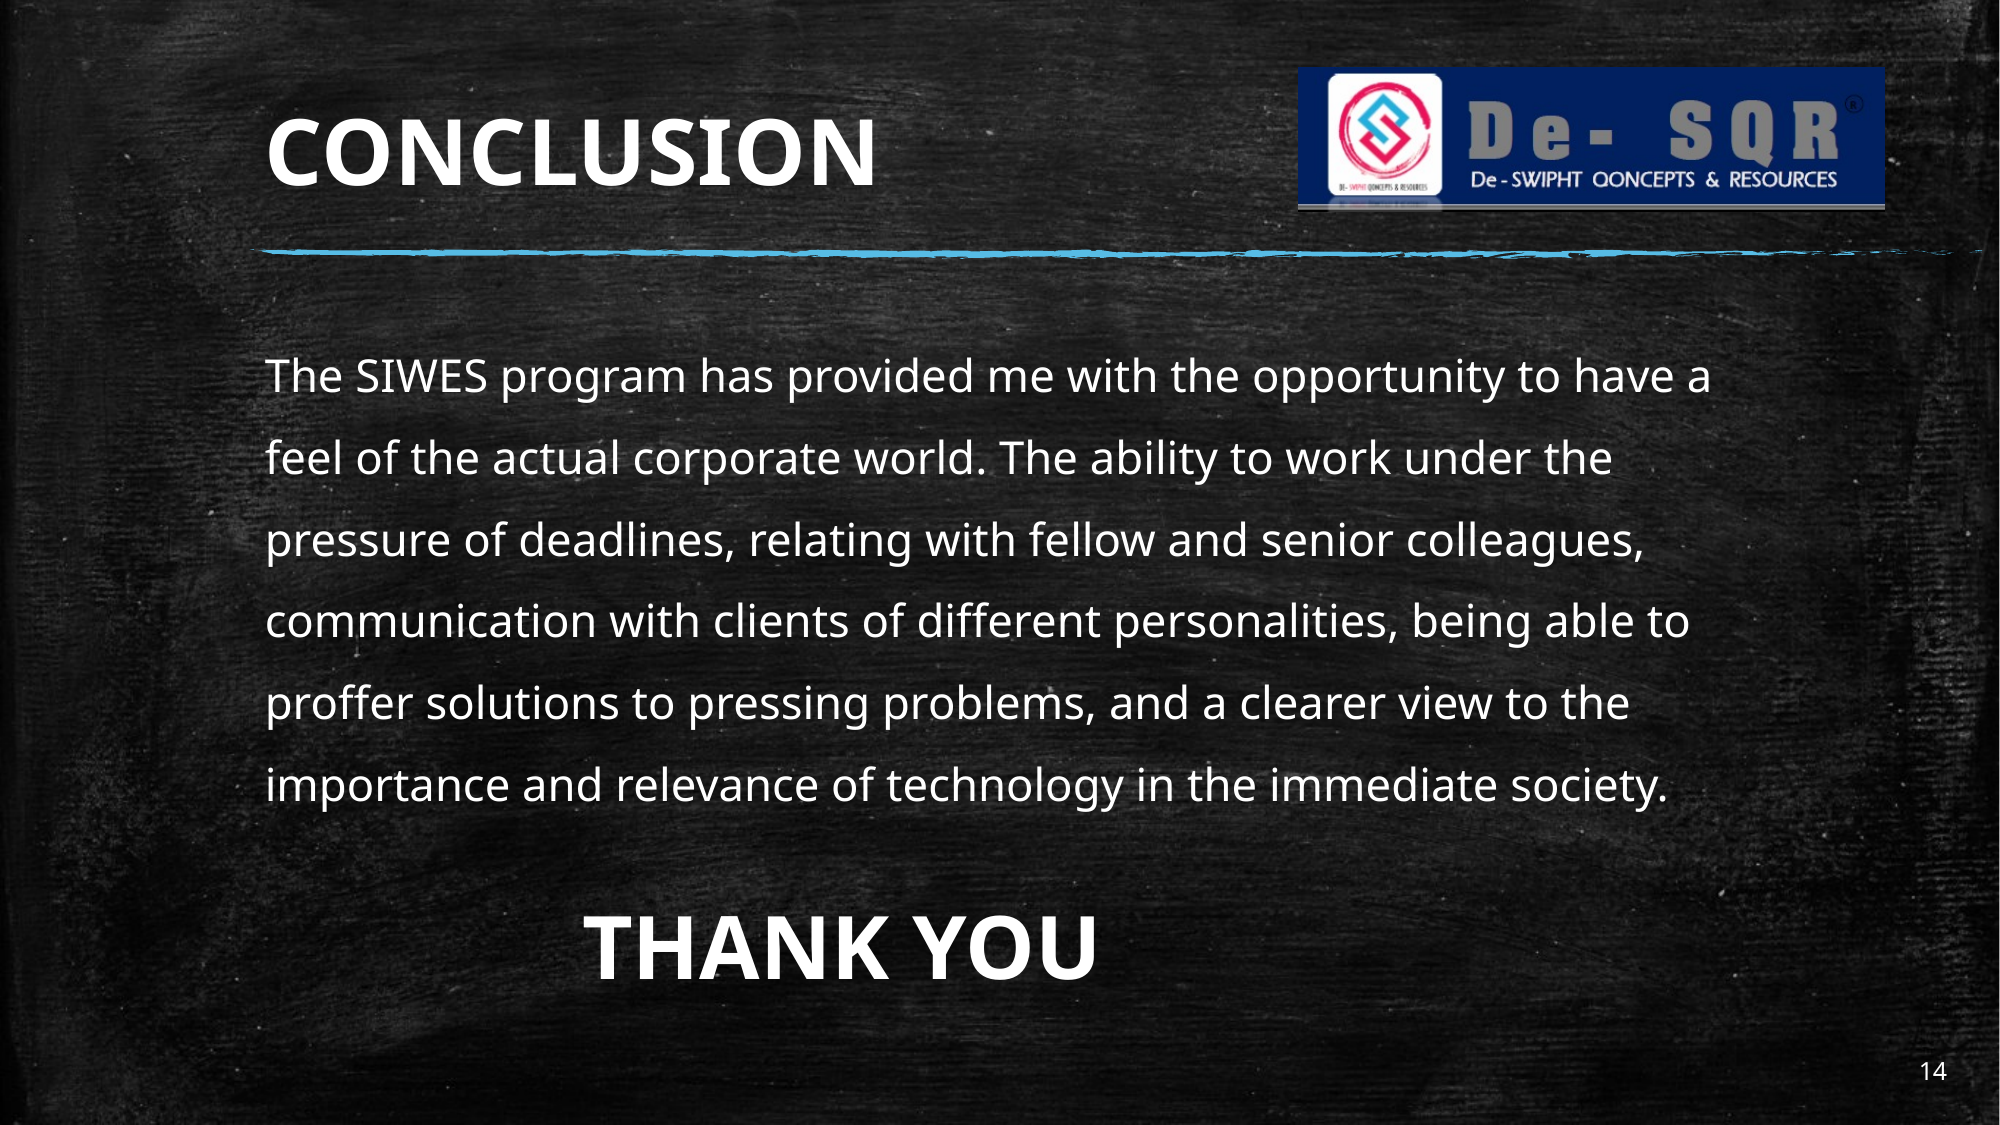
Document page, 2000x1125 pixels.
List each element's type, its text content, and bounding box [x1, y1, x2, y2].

list The SIWES program has provided me with the opportunity to have a feel of the actual corporate world. The ability to work under the pressure of deadlines, relating with fellow and senior colleagues, communication with clients of different personalities, being able to proffer solutions to pressing problems, and a clearer view to the importance and relevance of technology in the immediate society. THANK YOU [249, 312, 1750, 1013]
title CONCLUSION [249, 45, 1750, 213]
picture [1298, 67, 1885, 212]
slide_number 14 [1774, 1050, 1963, 1096]
